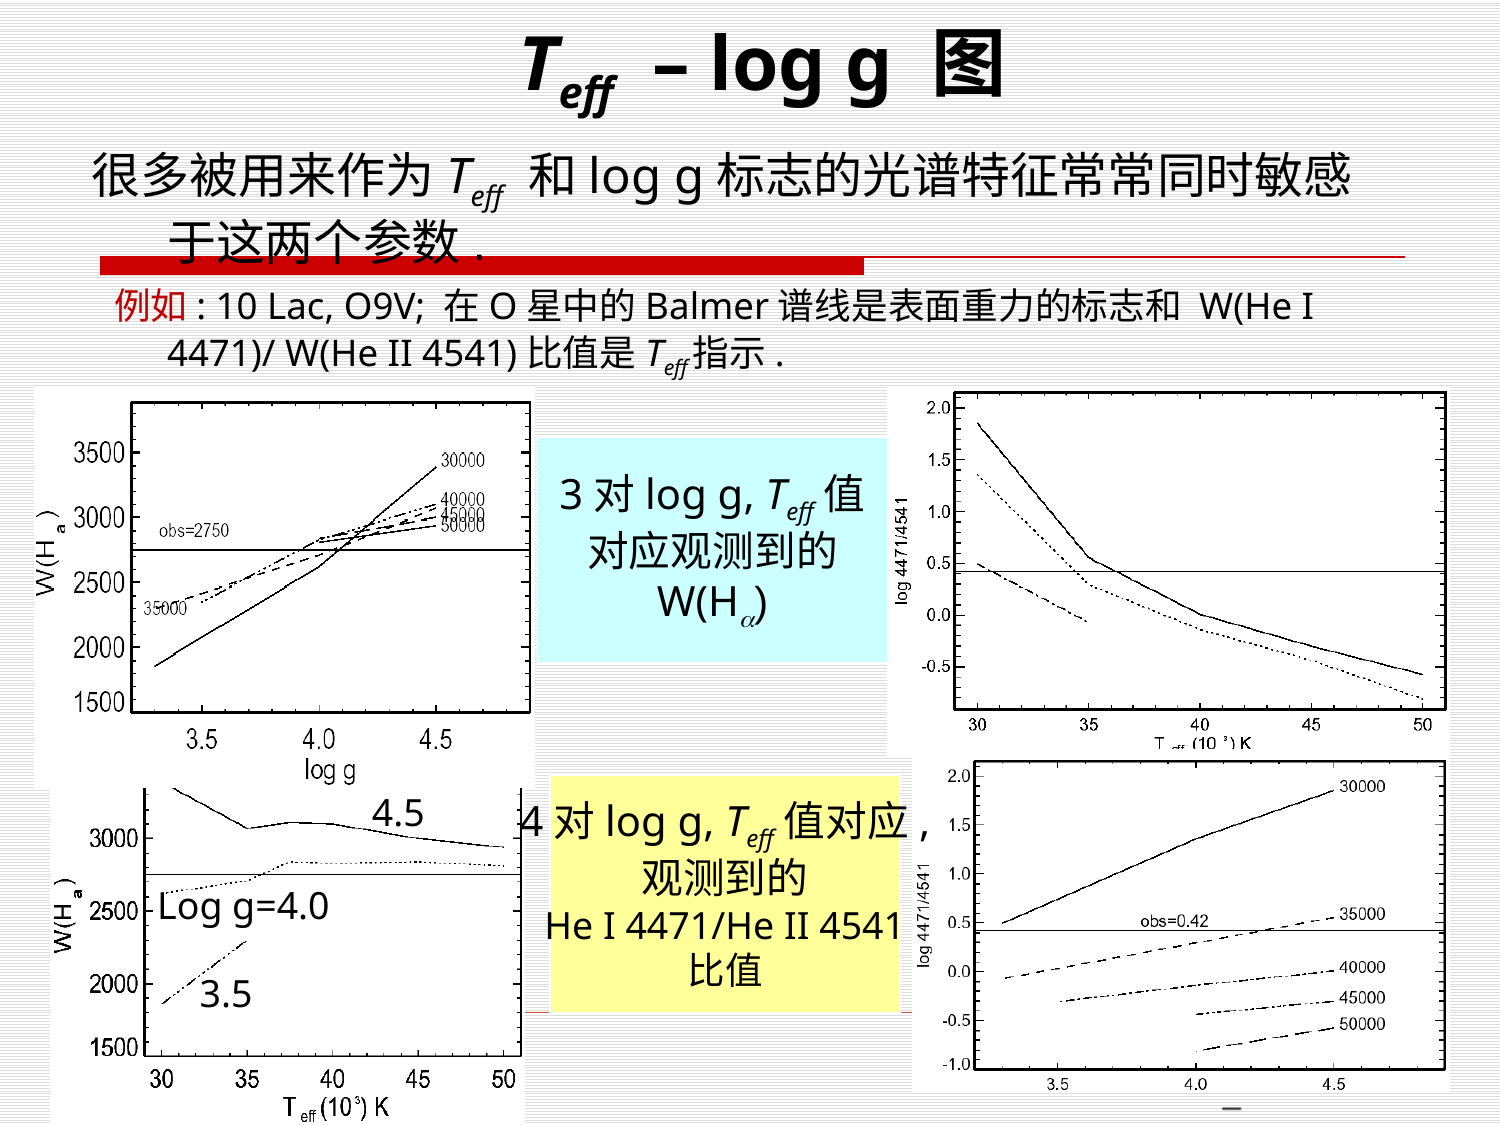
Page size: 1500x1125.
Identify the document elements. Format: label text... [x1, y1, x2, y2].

picture [34, 387, 535, 1125]
title Teff – log g 图 [124, 37, 1401, 126]
text_box 3对log g, Teff值 对应观测到的 W(H) [538, 437, 882, 663]
picture [887, 387, 1500, 1125]
list 很多被用来作为Teff 和log g标志的光谱特征常常同时敏感于这两个参数. 例如: 10 Lac, O9V; 在O星中的Balmer谱线是表面重力的标志和 W(He I 4471)/ W(He II 4541)比值是Teff指示. [76, 137, 1388, 388]
text_box 4对log g, Teff值对应, 观测到的 He I 4471/He II 4541 比值 [549, 774, 900, 1013]
